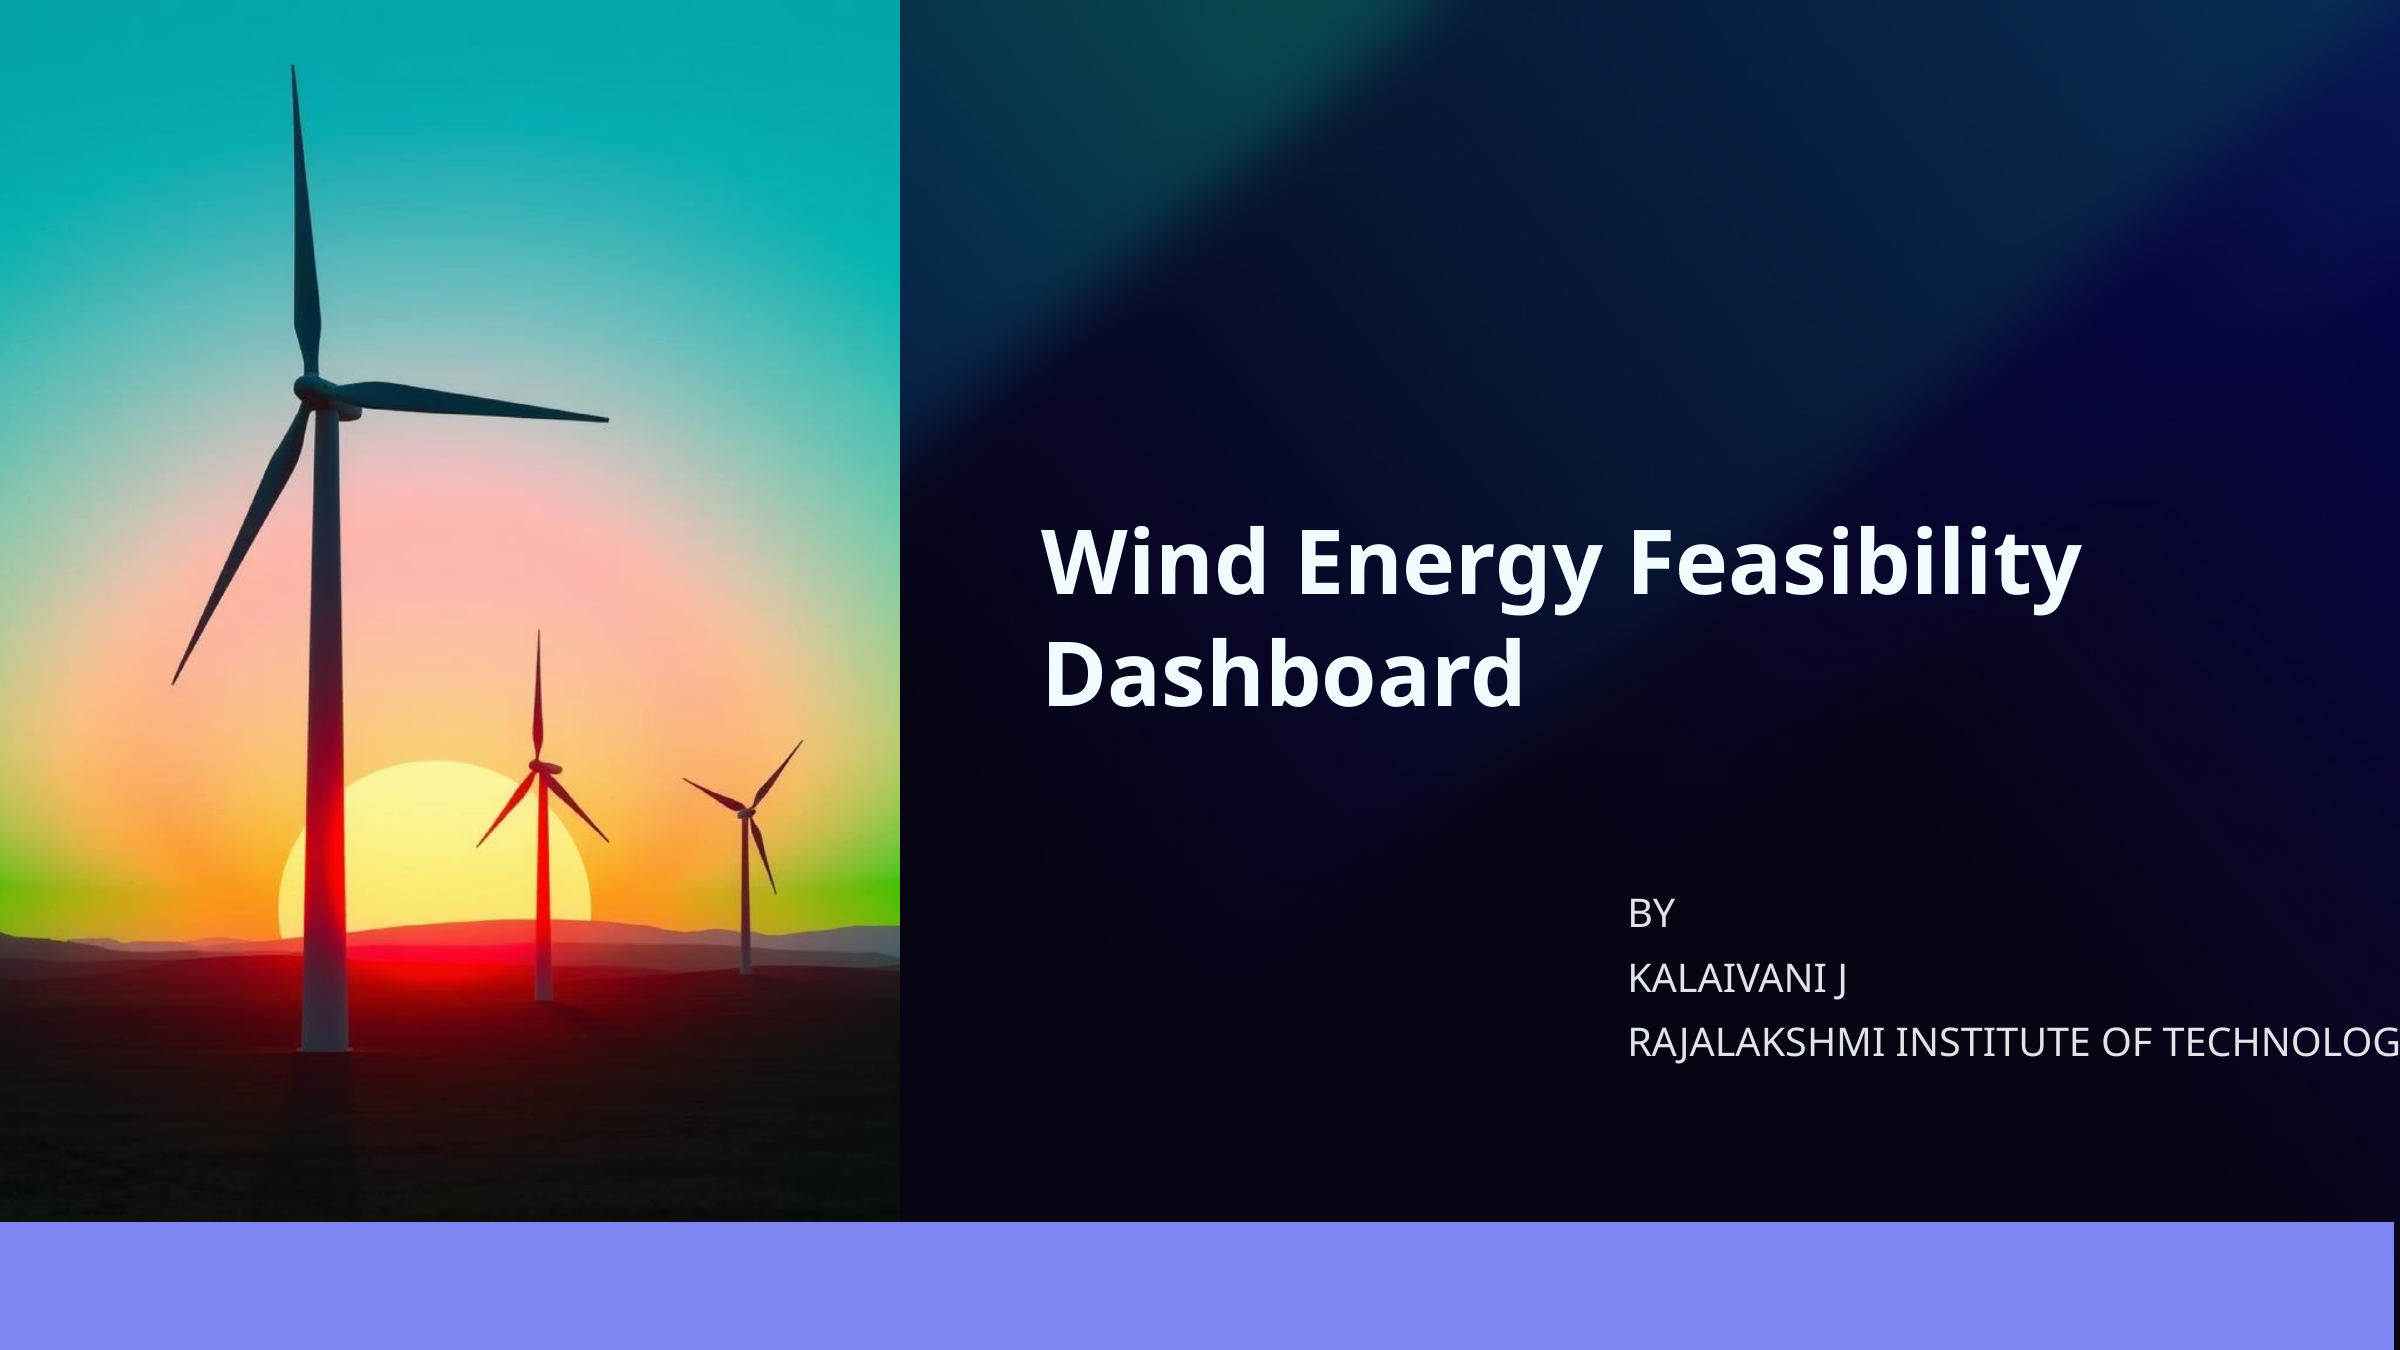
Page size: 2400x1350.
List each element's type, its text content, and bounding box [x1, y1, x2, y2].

text_box BY KALAIVANI J RAJALAKSHMI INSTITUTE OF TECHNOLOGY [1627, 870, 2264, 1160]
text_box Wind Energy Feasibility Dashboard [1041, 499, 2259, 725]
picture [0, 0, 2394, 1350]
